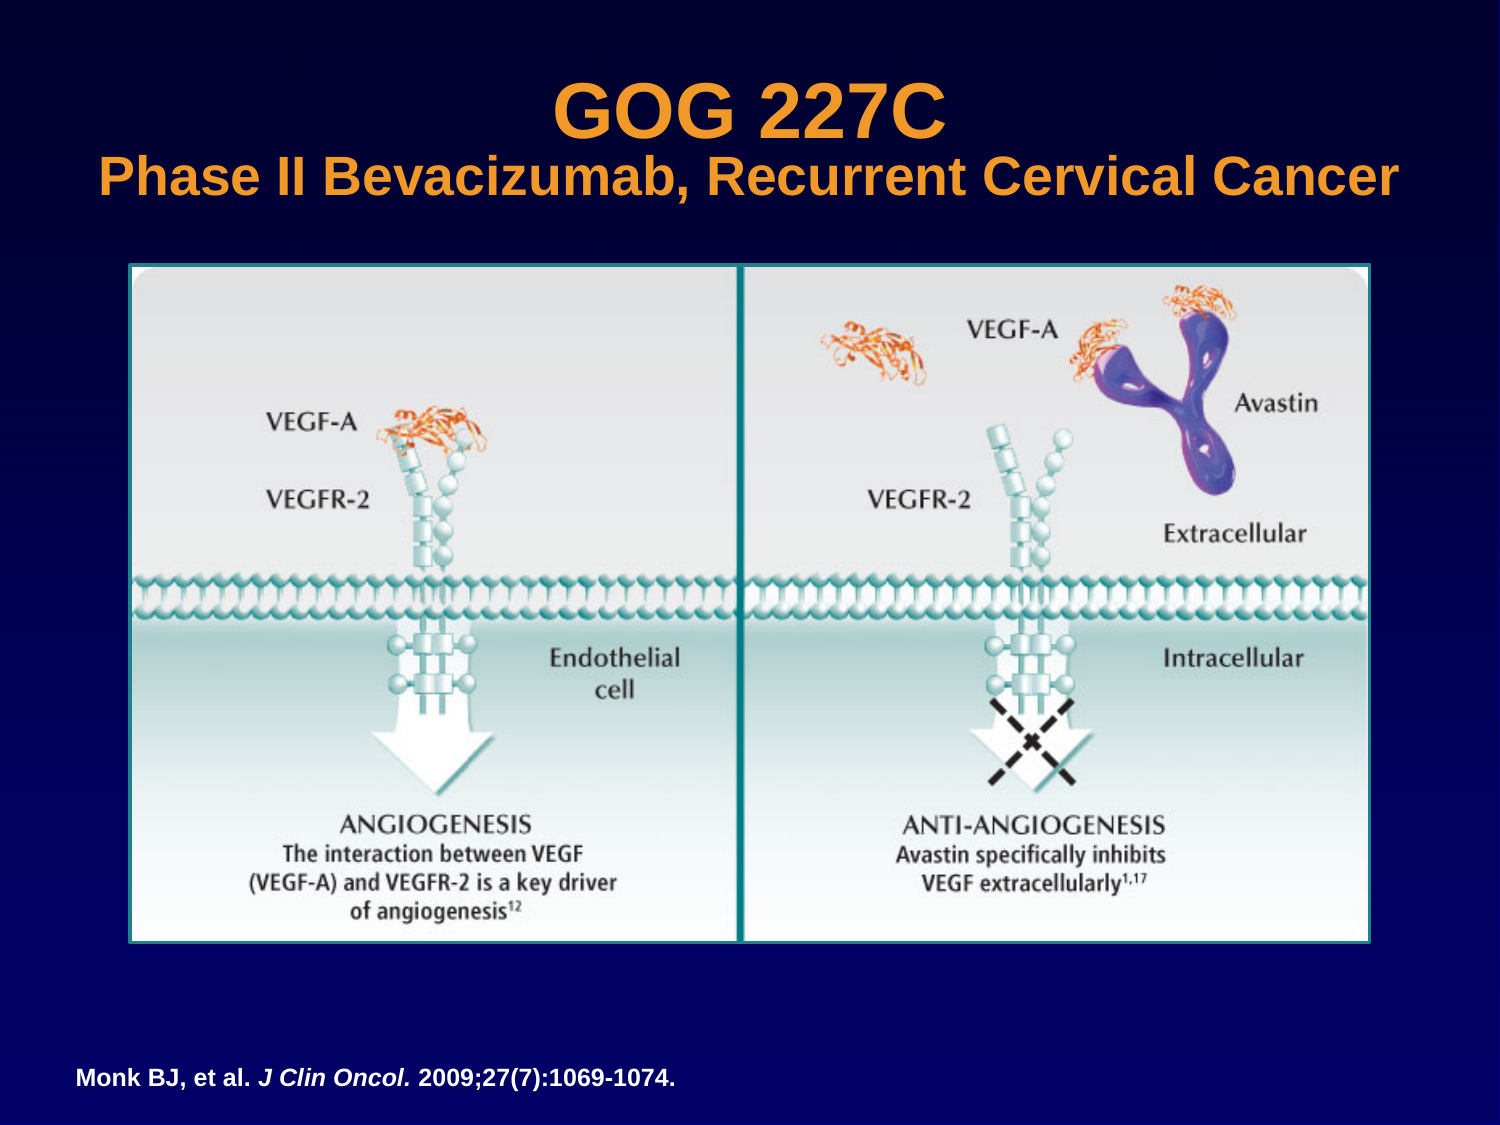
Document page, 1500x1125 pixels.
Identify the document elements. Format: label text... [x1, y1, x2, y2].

title GOG 227C Phase II Bevacizumab, Recurrent Cervical Cancer [75, 48, 1425, 237]
picture [131, 266, 1369, 942]
text_box Monk BJ, et al. J Clin Oncol. 2009;27(7):1069-1074. [60, 1054, 699, 1125]
